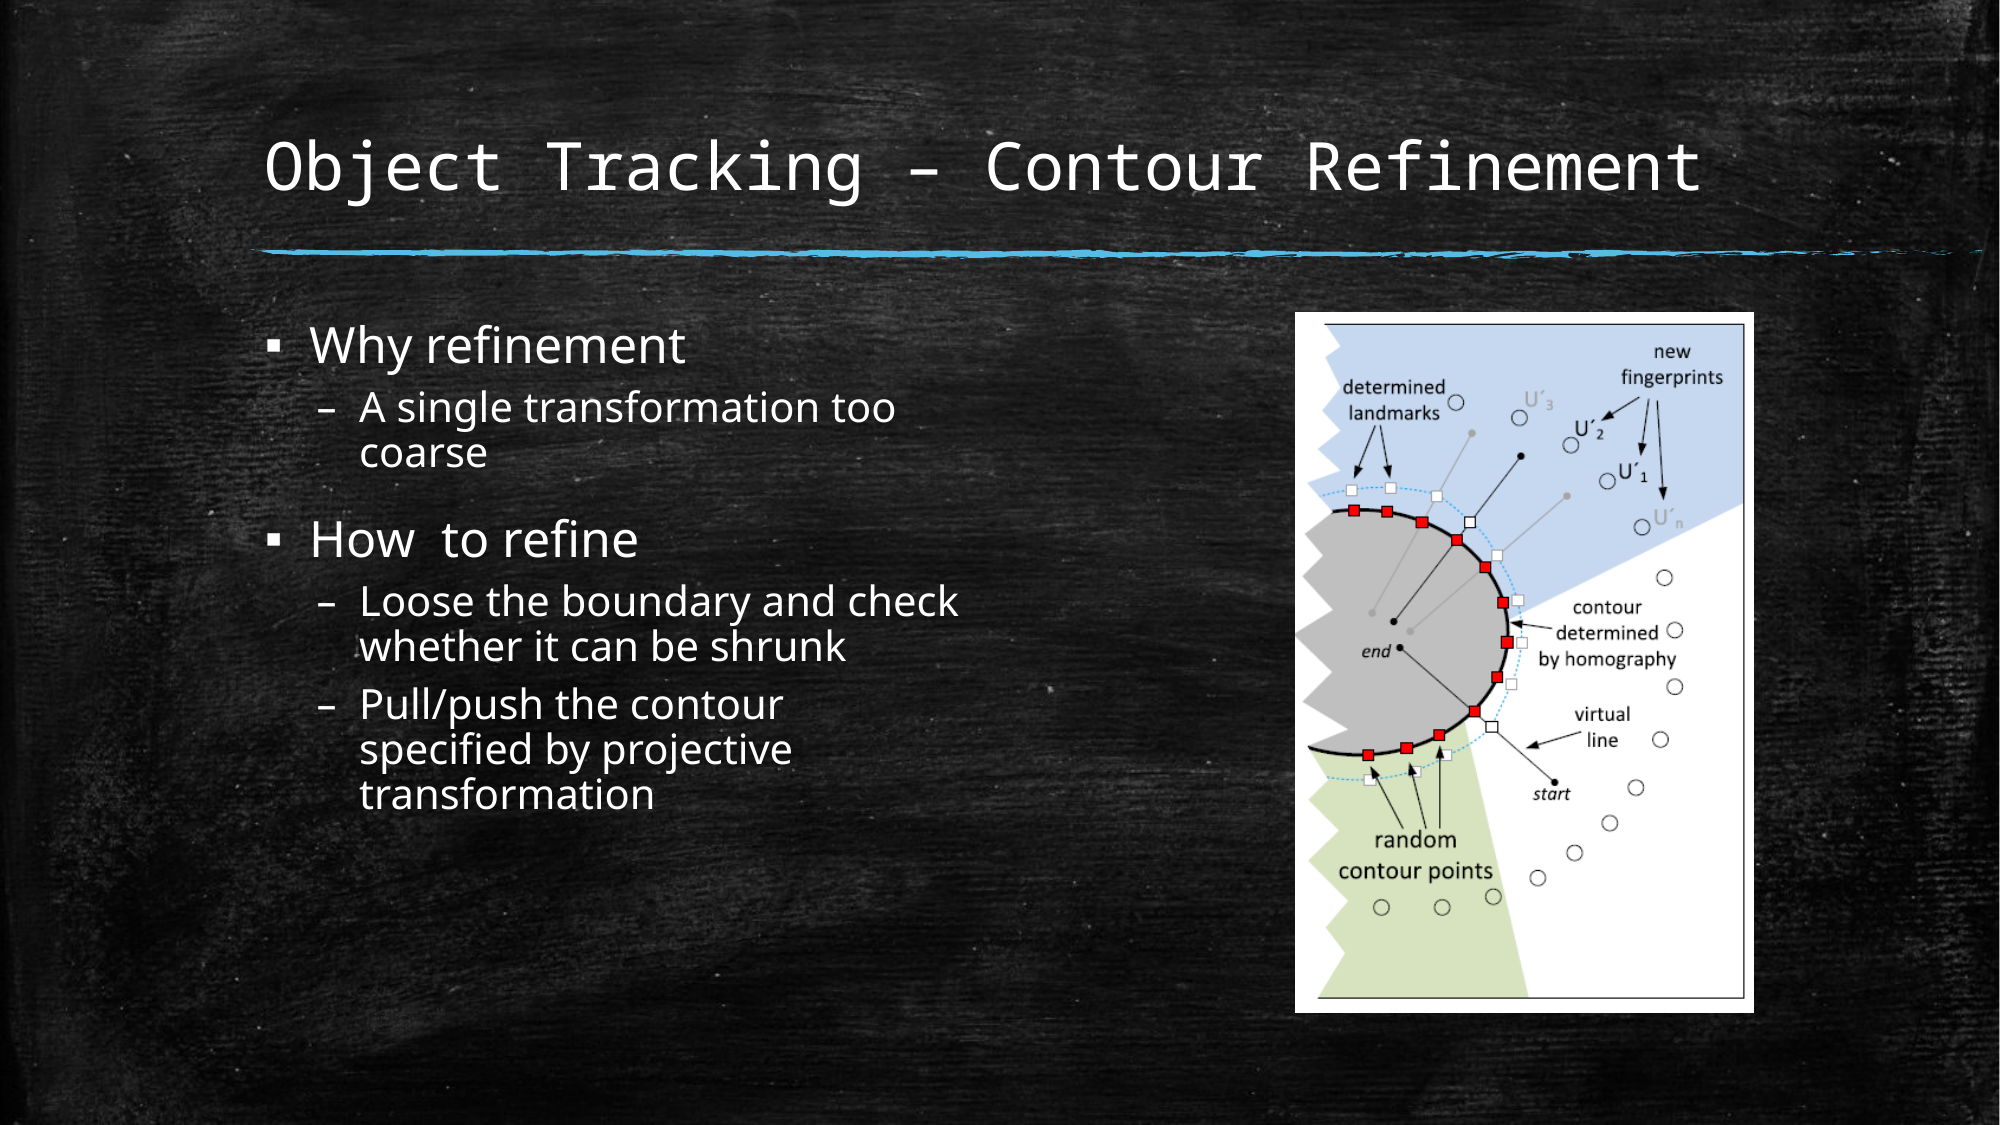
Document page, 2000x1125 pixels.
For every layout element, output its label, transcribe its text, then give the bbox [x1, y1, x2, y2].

title Object Tracking – Contour Refinement [249, 45, 1750, 213]
list Why refinement A single transformation too coarse How to refine Loose the boundary and check whether it can be shrunk Pull/push the contour specified by projective transformation [249, 312, 975, 1013]
picture [1295, 312, 1754, 1013]
